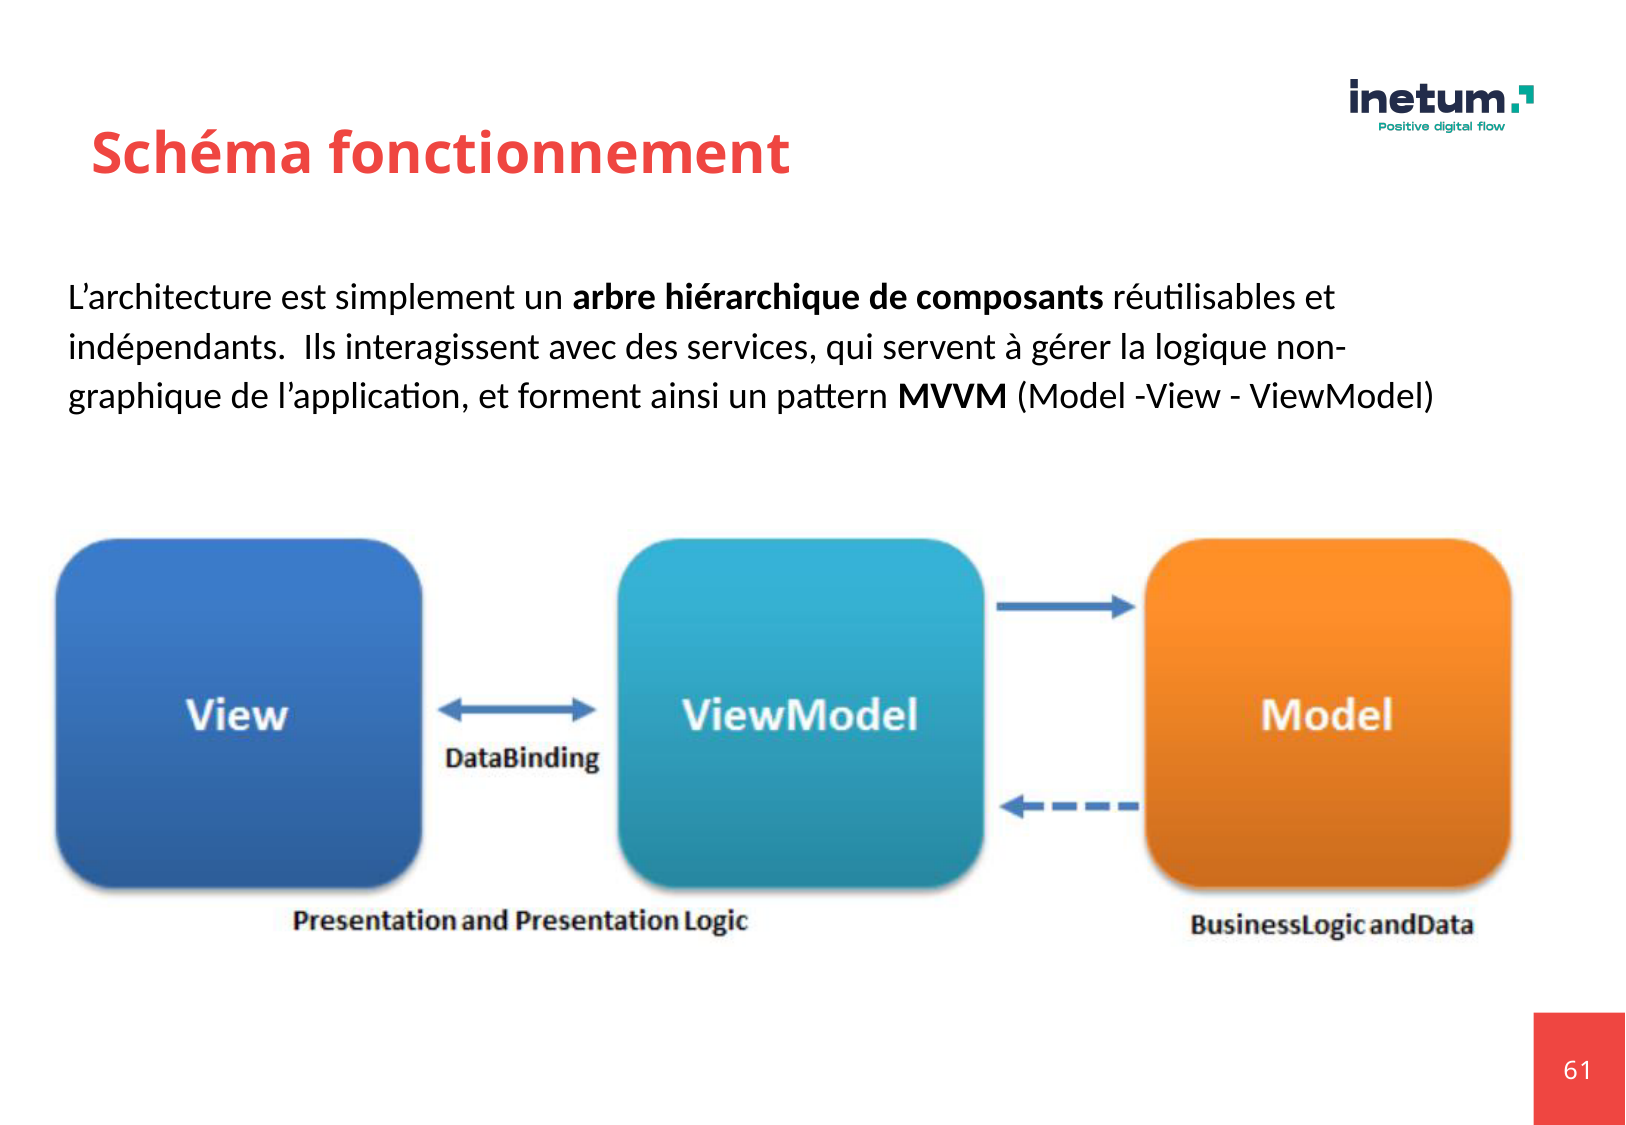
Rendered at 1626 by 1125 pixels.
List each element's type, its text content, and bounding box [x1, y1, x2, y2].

picture [1350, 79, 1534, 133]
picture [37, 528, 1526, 947]
title Schéma fonctionnement [90, 114, 1331, 187]
list L’architecture est simplement un arbre hiérarchique de composants réutilisables et indépendants. Ils interagissent avec des services, qui servent à gérer la logique non-graphique de l’application, et forment ainsi un pattern MVVM (Model -View - ViewModel) [68, 250, 1495, 416]
